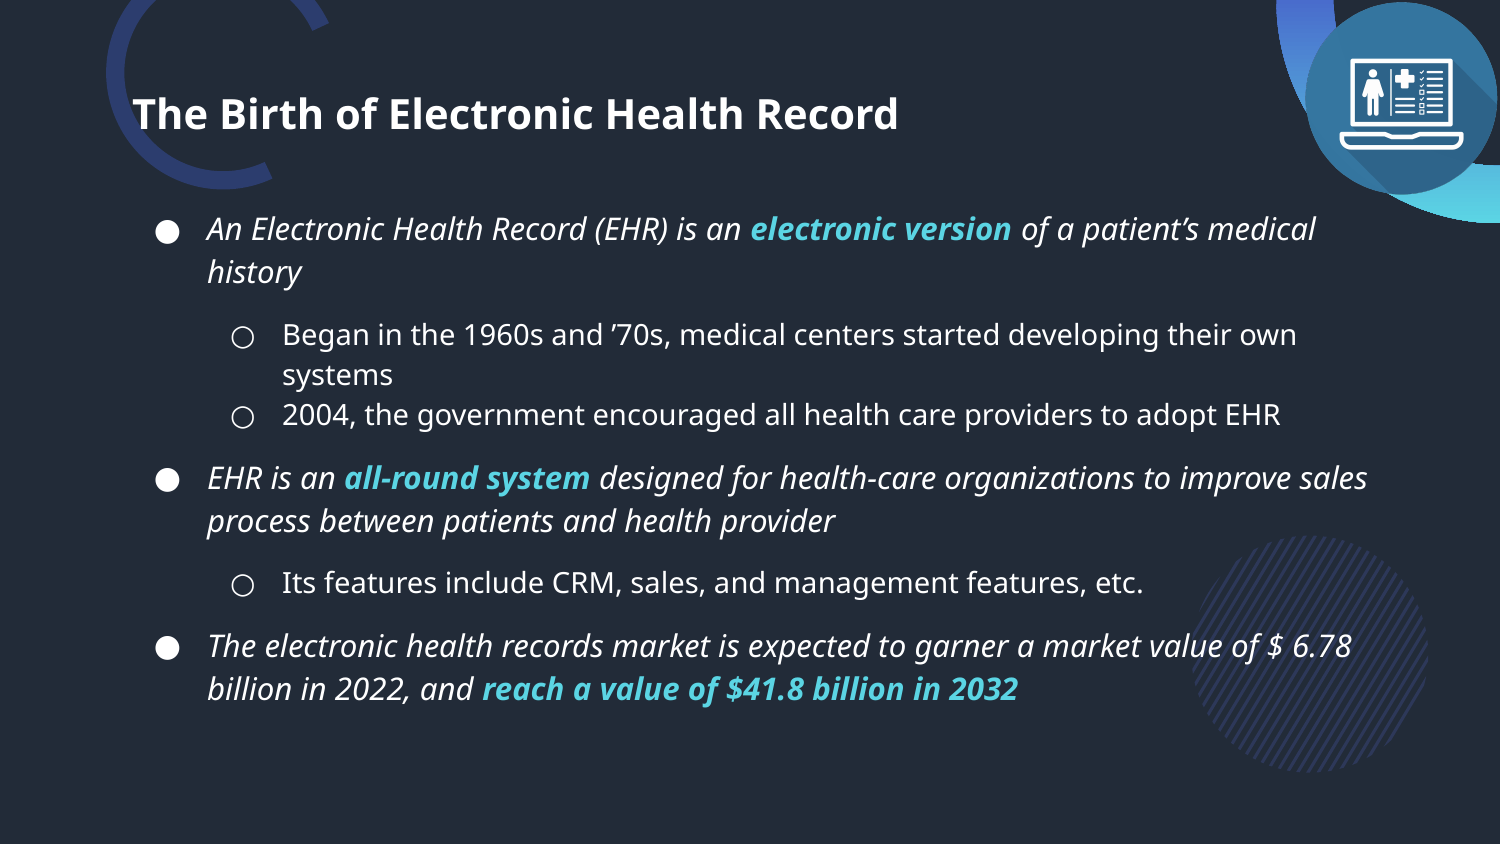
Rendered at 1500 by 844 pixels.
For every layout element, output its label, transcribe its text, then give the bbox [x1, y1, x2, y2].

list An Electronic Health Record (EHR) is an electronic version of a patient’s medical history Began in the 1960s and ’70s, medical centers started developing their own systems 2004, the government encouraged all health care providers to adopt EHR EHR is an all-round system designed for health-care organizations to improve sales process between patients and health provider Its features include CRM, sales, and management features, etc. The electronic health records market is expected to garner a market value of $ 6.78 billion in 2022, and reach a value of $41.8 billion in 2032 [116, 189, 1414, 750]
title The Birth of Electronic Health Record [116, 72, 1297, 167]
picture [1302, 0, 1500, 198]
